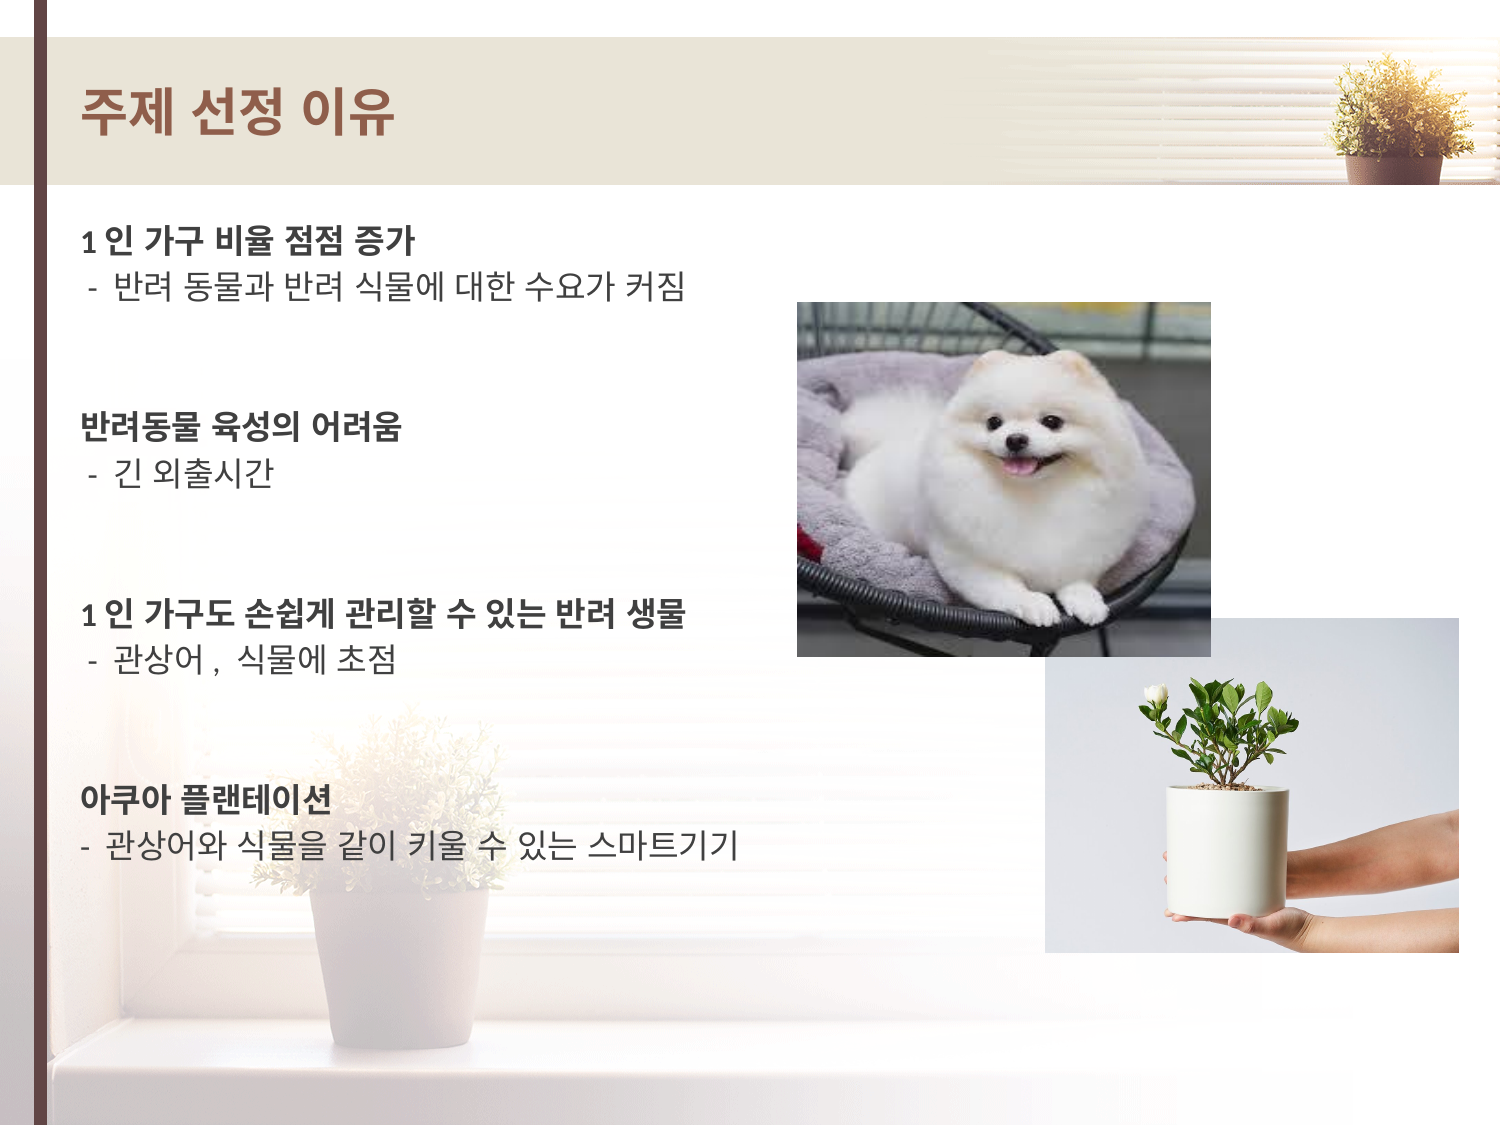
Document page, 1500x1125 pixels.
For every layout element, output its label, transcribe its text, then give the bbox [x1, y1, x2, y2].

picture [0, 0, 1500, 1125]
title 주제 선정 이유 [65, 45, 1449, 177]
list 1인 가구 비율 점점 증가 - 반려 동물과 반려 식물에 대한 수요가 커짐 반려동물 육성의 어려움 - 긴 외출시간 1인 가구도 손쉽게 관리할 수 있는 반려 생물 - 관상어, 식물에 초점 아쿠아 플랜테이션 - 관상어와 식물을 같이 키울 수 있는 스마트기기 [64, 212, 798, 988]
